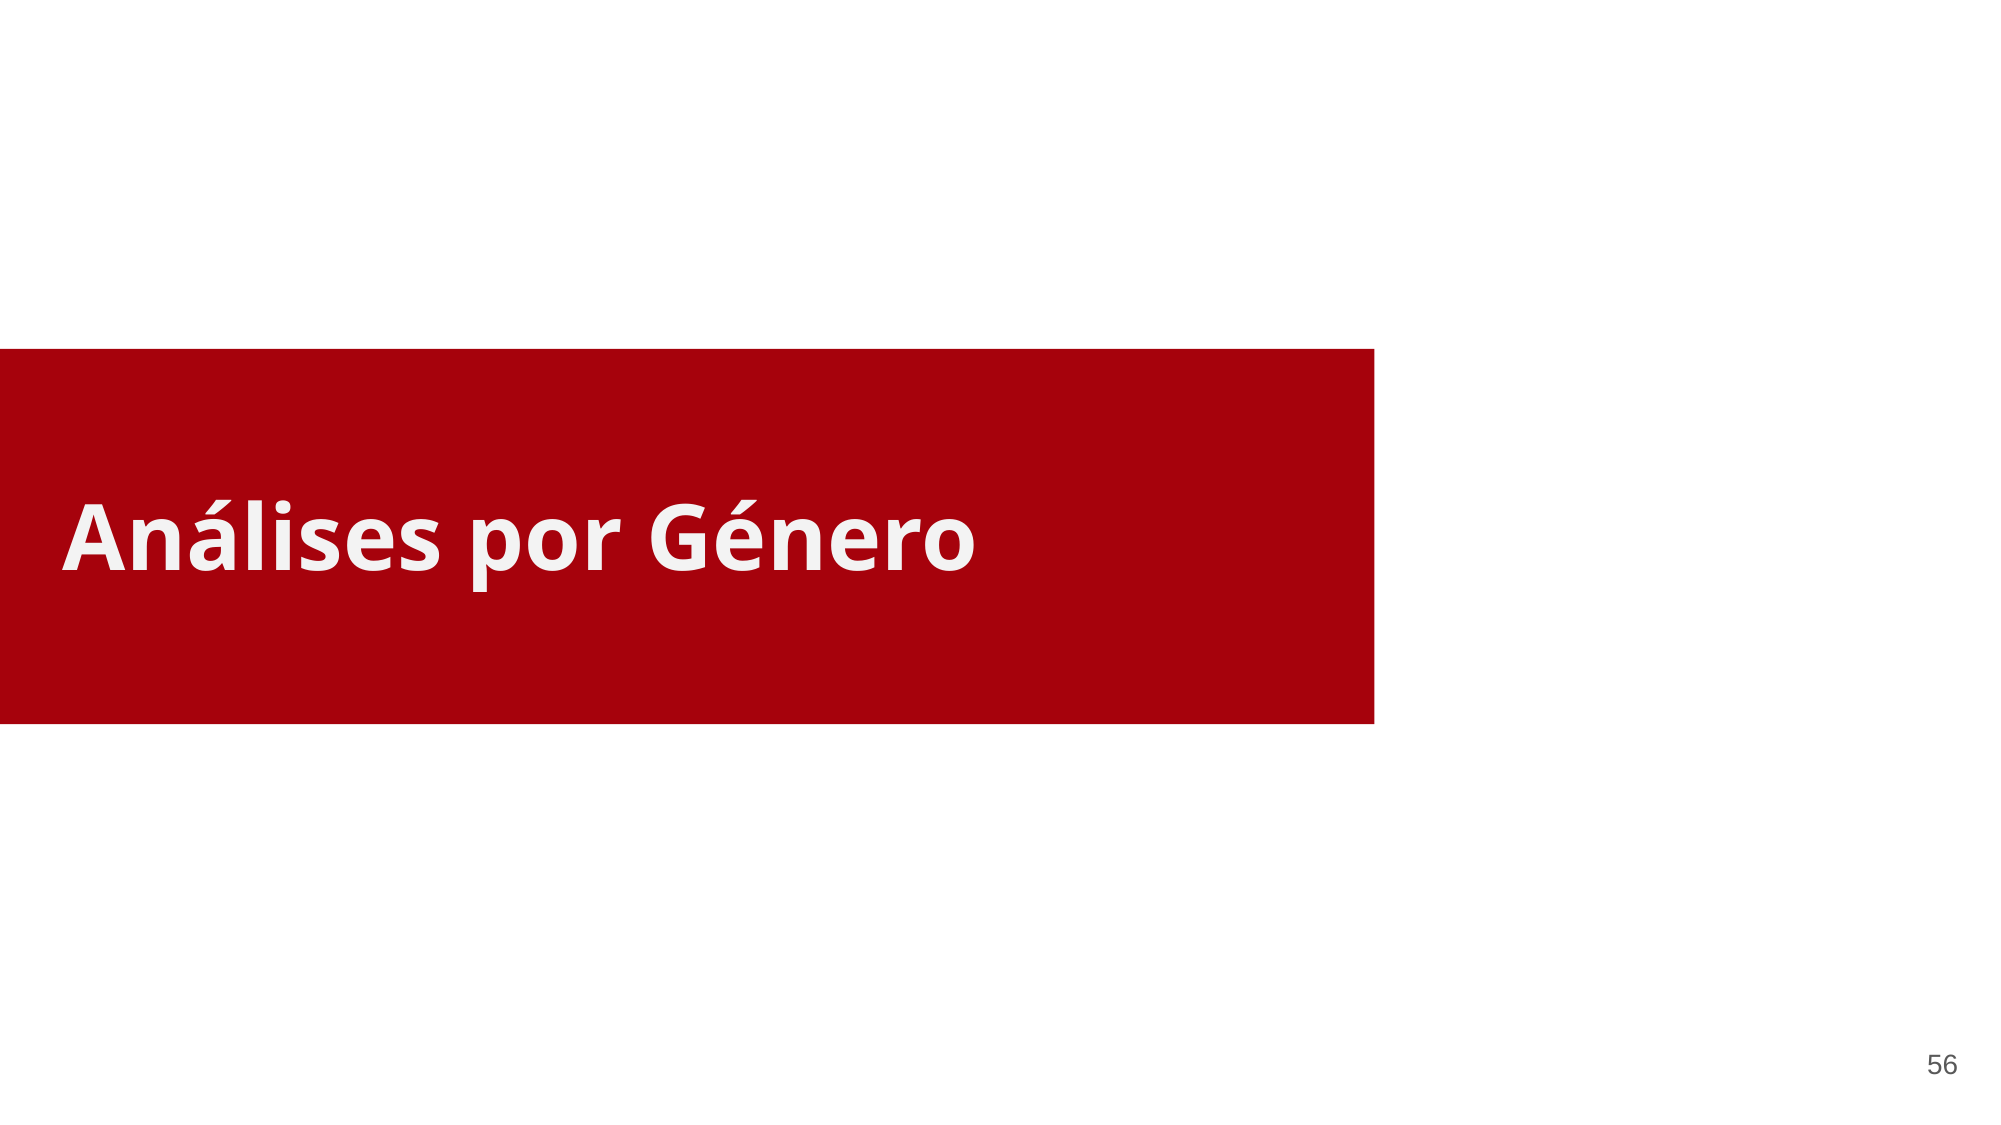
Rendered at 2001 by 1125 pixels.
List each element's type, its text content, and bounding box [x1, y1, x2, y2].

slide_number 56 [1853, 1019, 1974, 1106]
title Análises por Género [47, 412, 1359, 669]
